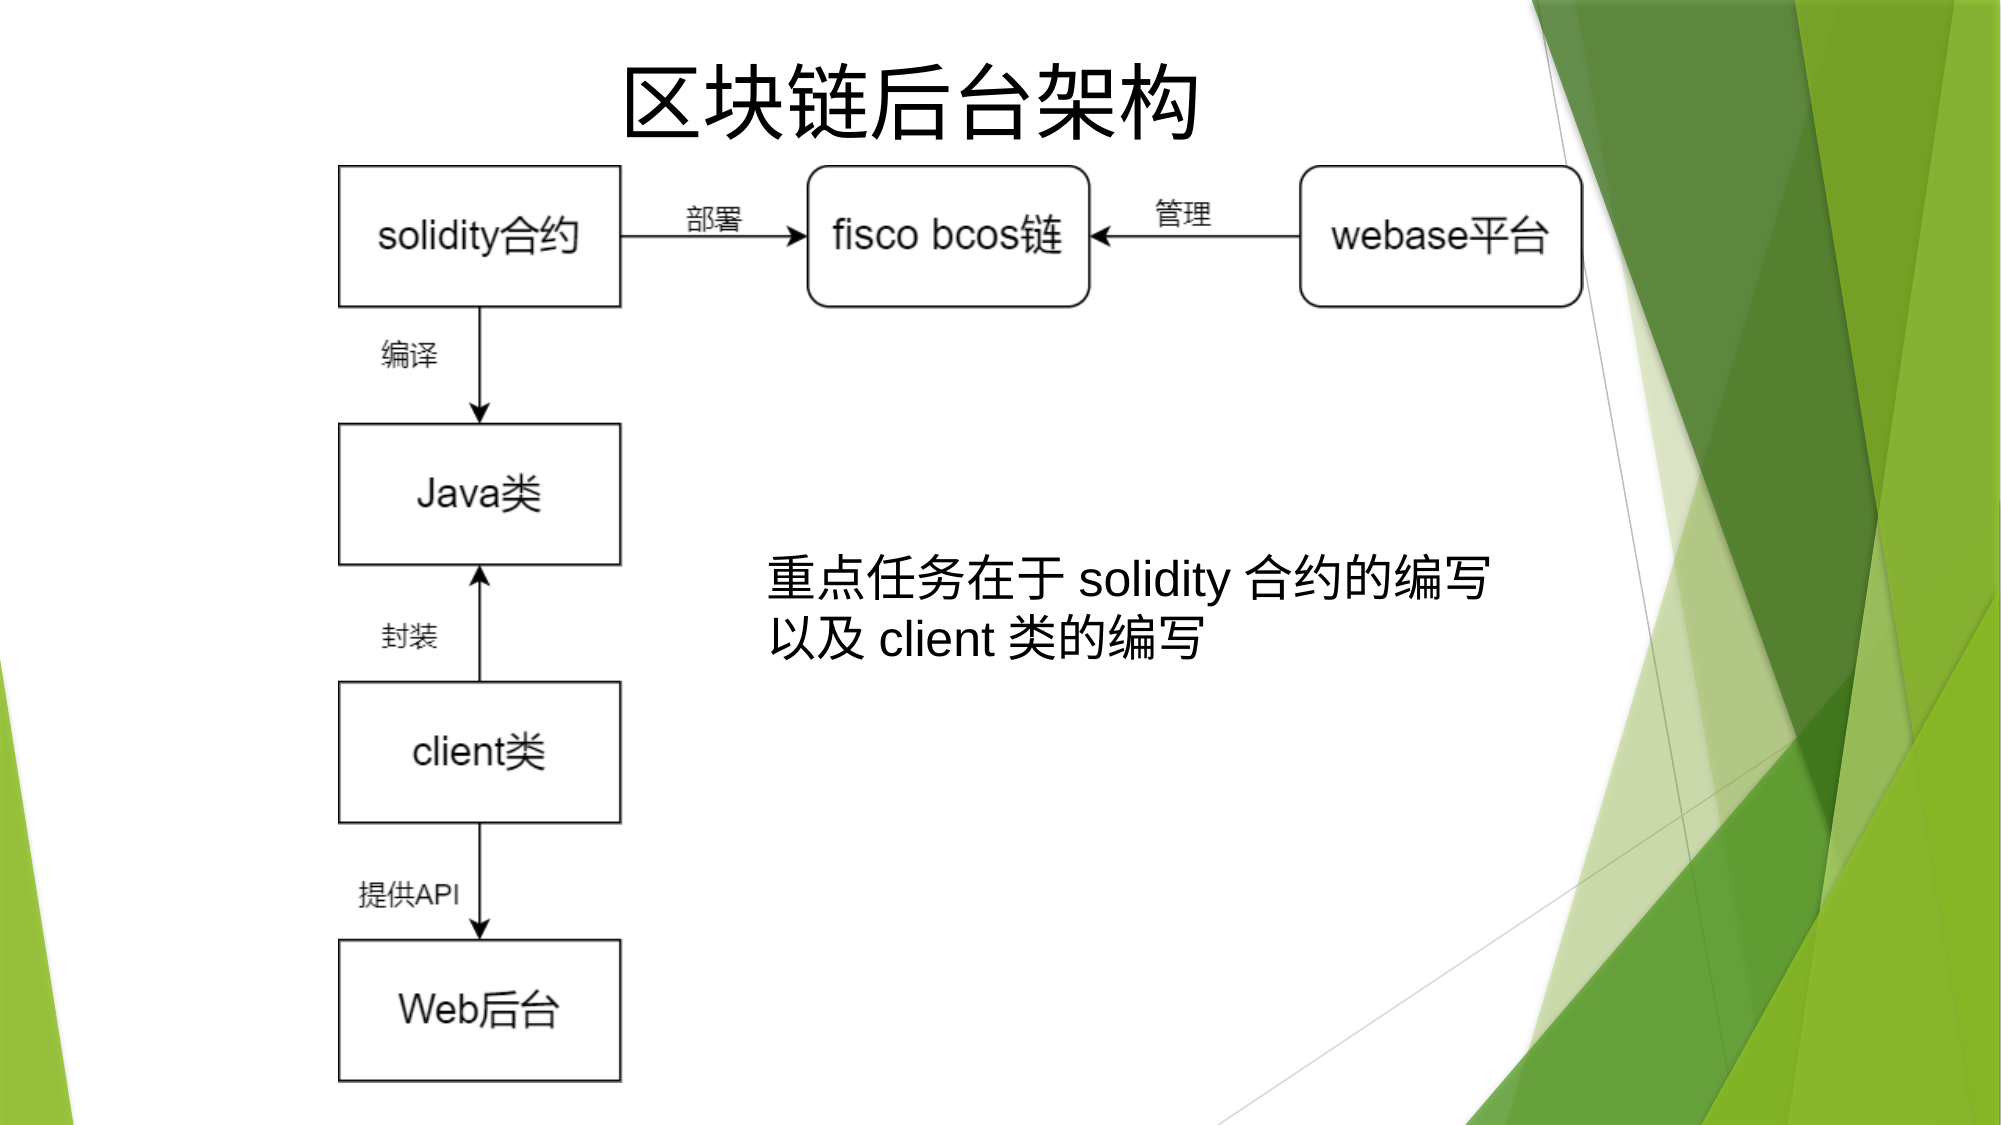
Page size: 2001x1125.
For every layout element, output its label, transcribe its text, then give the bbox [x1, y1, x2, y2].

picture [338, 164, 1585, 1083]
text_box 区块链后台架构 [503, 42, 1319, 158]
